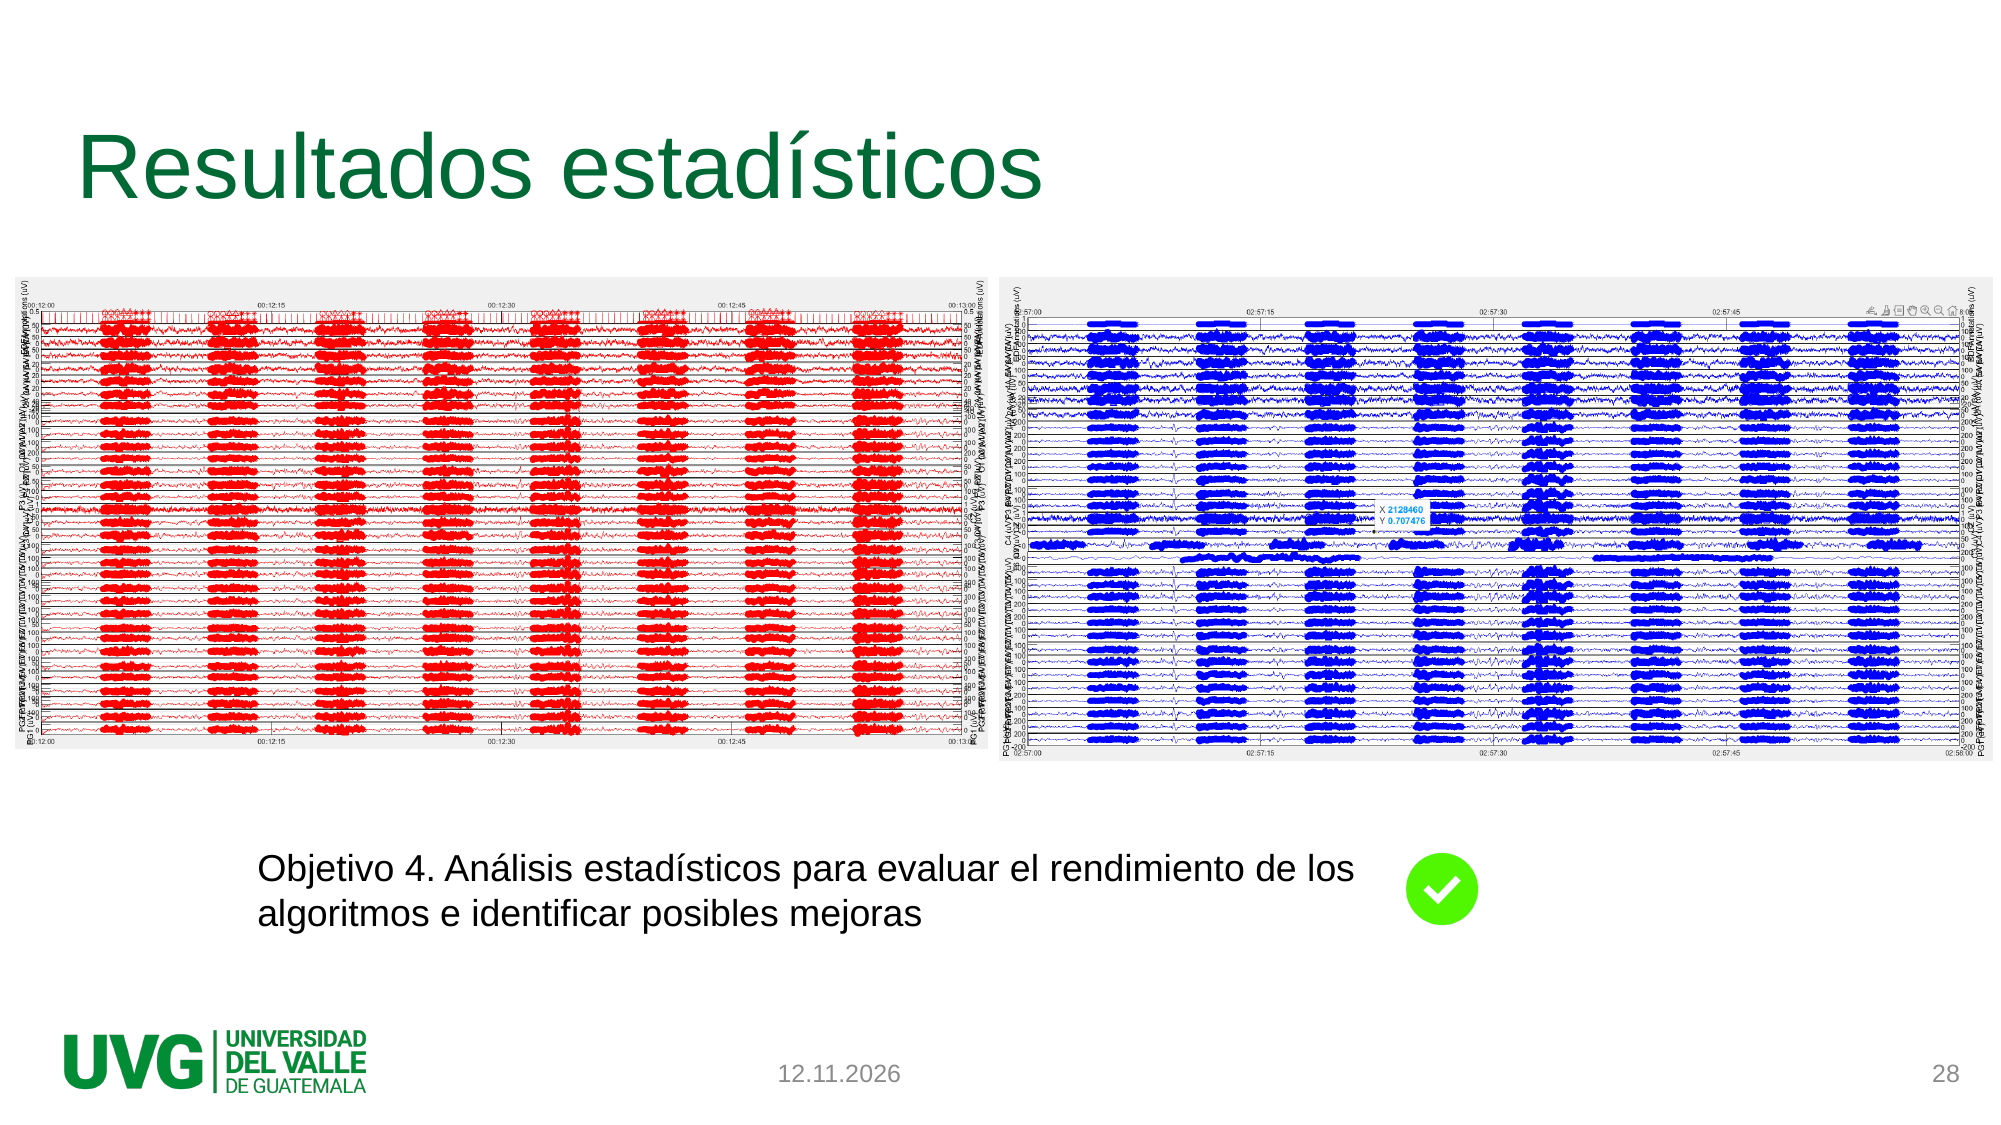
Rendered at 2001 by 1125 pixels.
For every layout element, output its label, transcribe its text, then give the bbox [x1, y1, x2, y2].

text_box Objetivo 4. Análisis estadísticos para evaluar el rendimiento de los algoritmos e identificar posibles mejoras [242, 836, 1388, 942]
picture [1387, 849, 1497, 929]
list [15, 277, 988, 749]
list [999, 277, 1993, 761]
slide_number 28 [1524, 1042, 1975, 1103]
title Resultados estadísticos [61, 59, 1939, 278]
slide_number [762, 1042, 1213, 1103]
